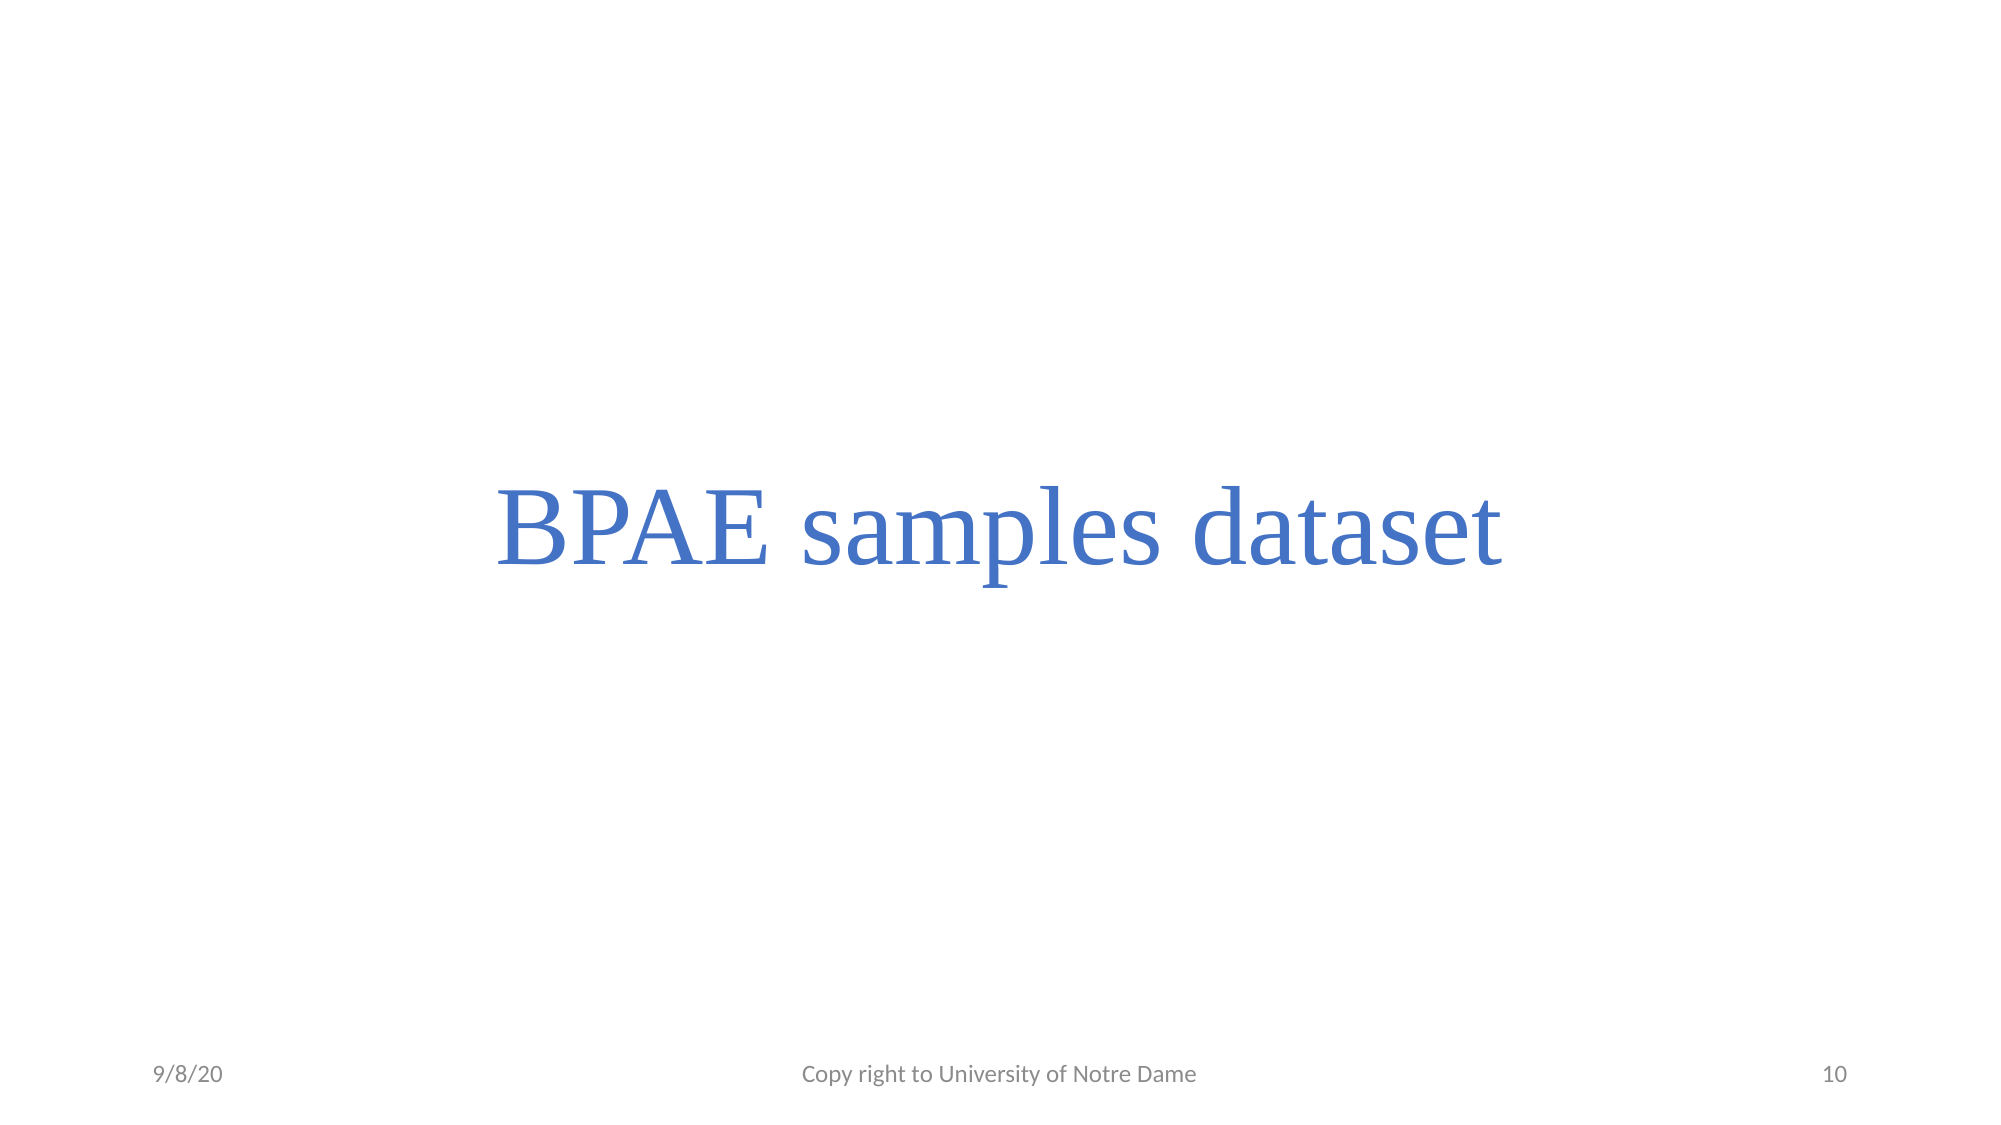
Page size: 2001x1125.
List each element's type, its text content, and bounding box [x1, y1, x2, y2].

slide_number 10 [1412, 1042, 1863, 1103]
footer Copy right to University of Notre Dame [662, 1042, 1338, 1103]
title BPAE samples dataset [137, 455, 1863, 597]
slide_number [137, 1042, 588, 1103]
